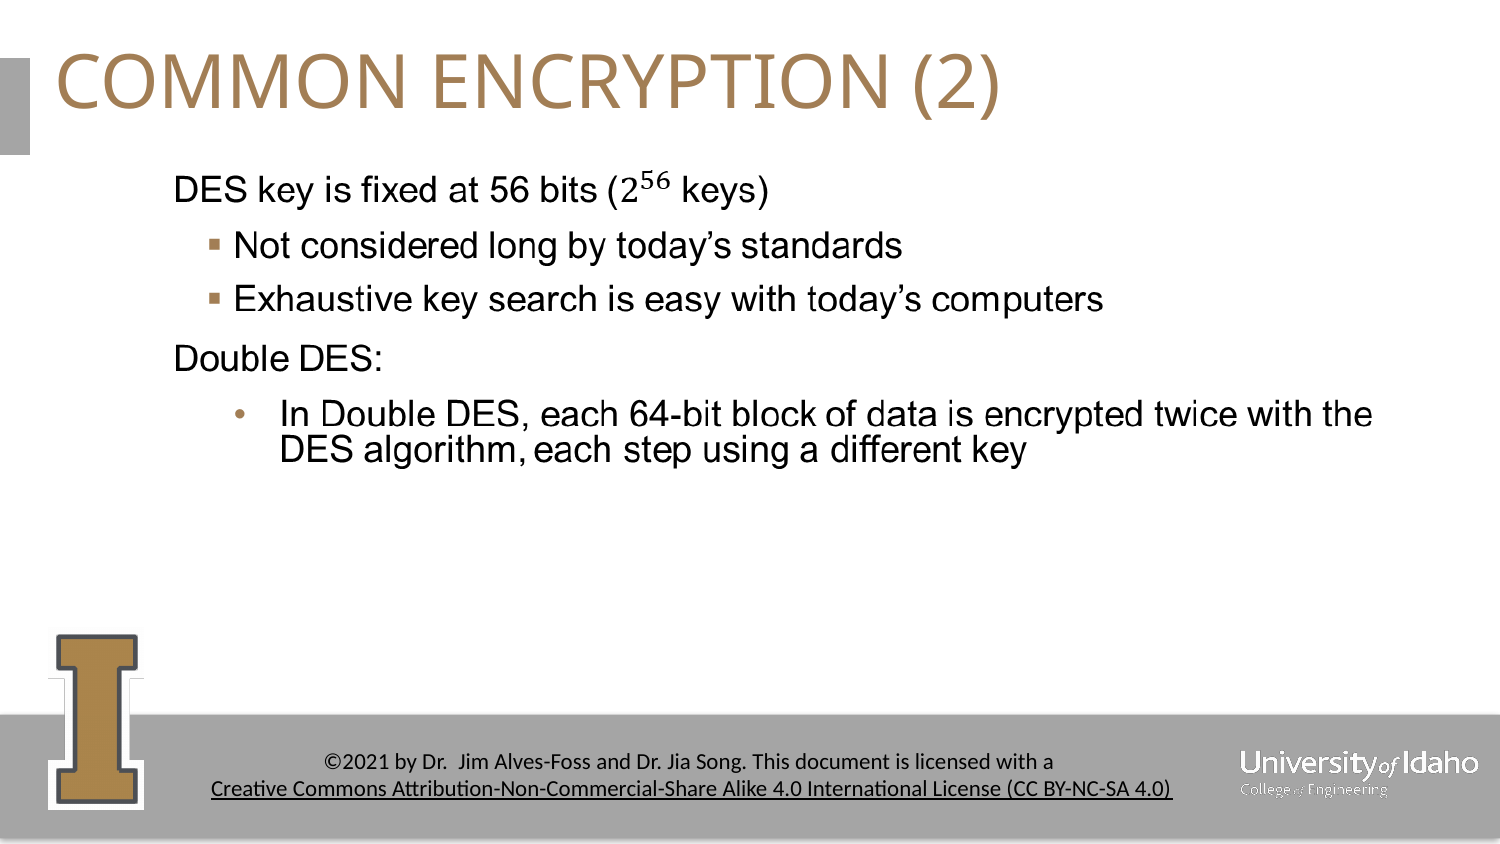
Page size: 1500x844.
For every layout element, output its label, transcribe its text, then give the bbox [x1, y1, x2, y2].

picture [1118, 658, 1500, 844]
title COMMON ENCRYPTION (2) [54, 33, 1405, 128]
picture [48, 627, 144, 810]
list [150, 154, 1405, 697]
